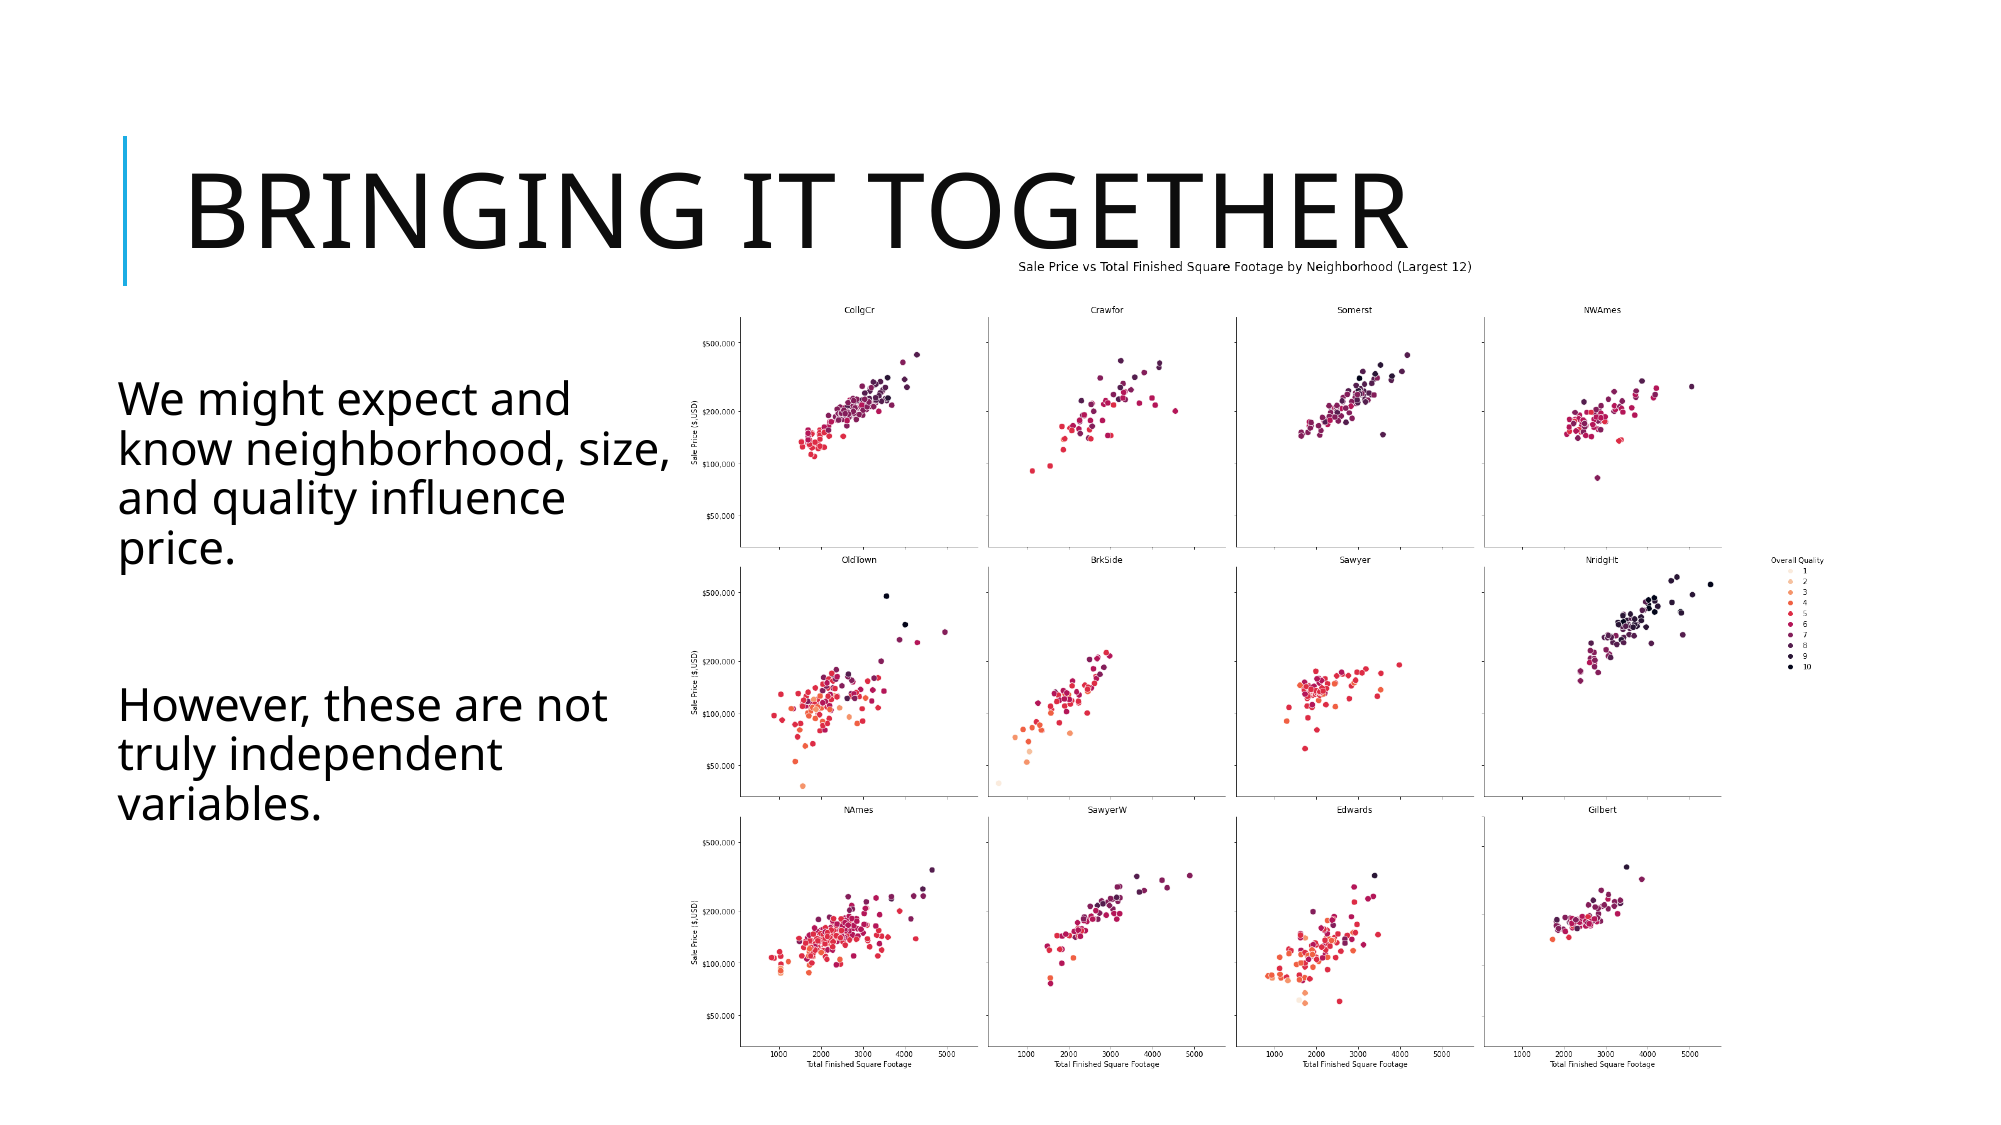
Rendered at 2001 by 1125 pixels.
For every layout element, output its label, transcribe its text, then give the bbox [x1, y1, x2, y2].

text_box We might expect and know neighborhood, size, and quality influence price. However, these are not truly independent variables. [110, 368, 679, 1029]
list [685, 256, 1855, 1073]
title Bringing it together [168, 96, 1763, 342]
